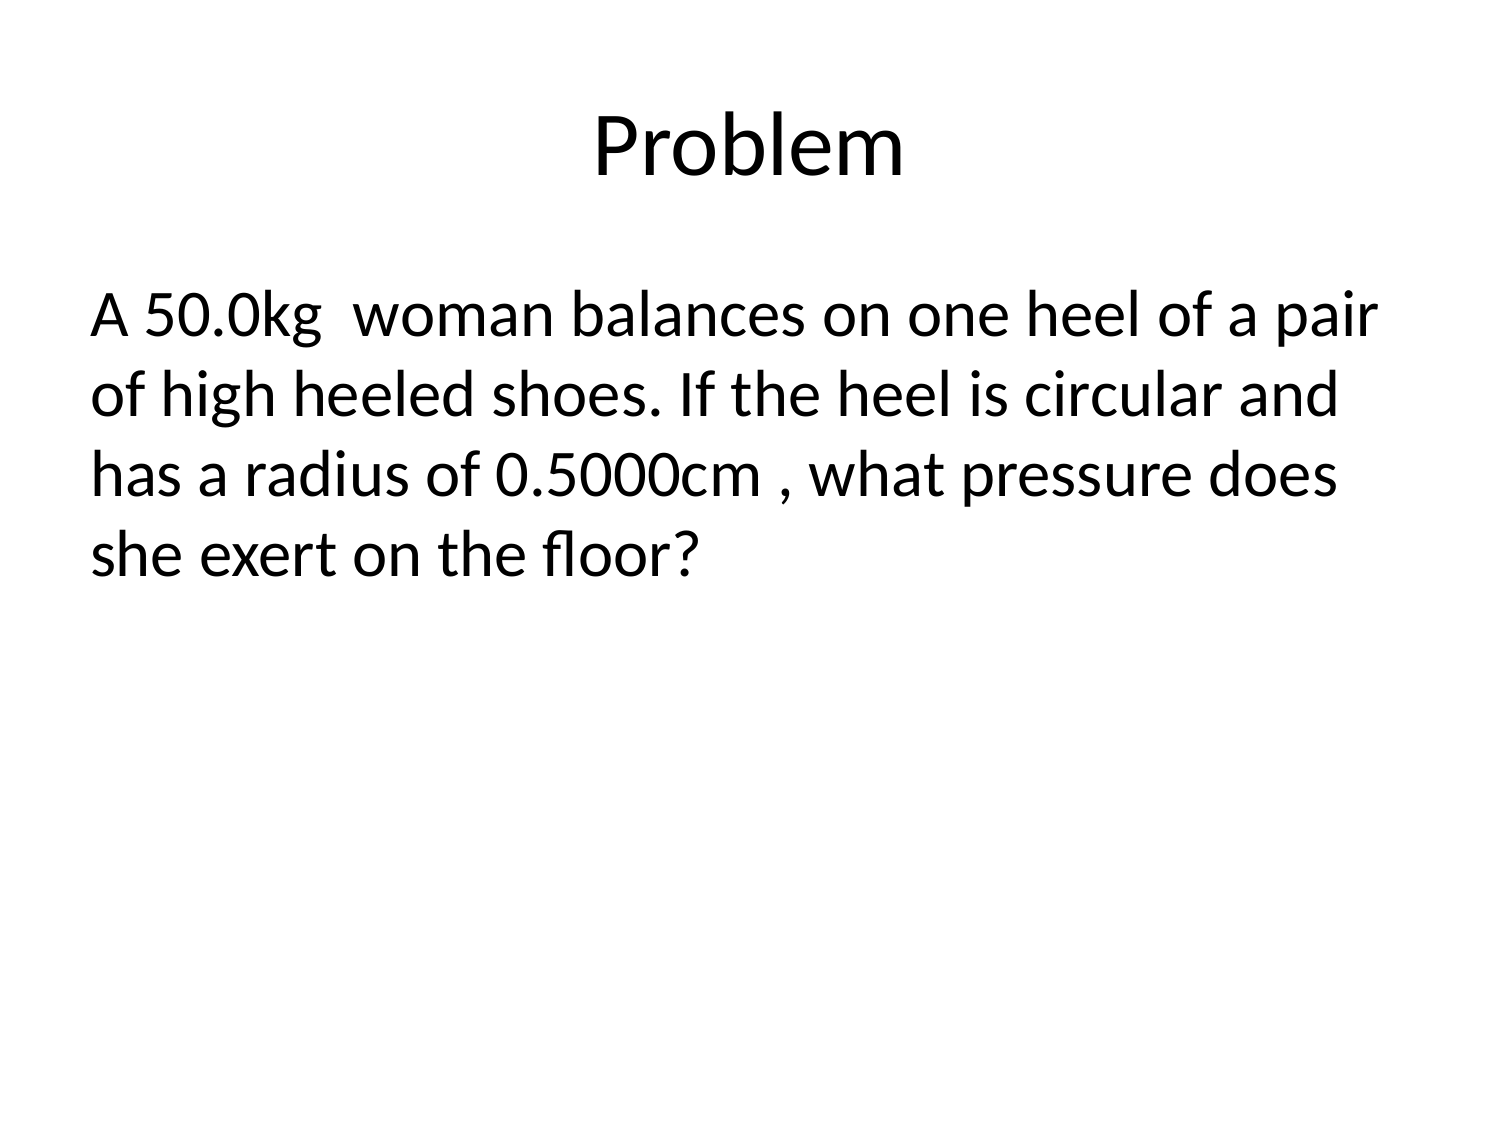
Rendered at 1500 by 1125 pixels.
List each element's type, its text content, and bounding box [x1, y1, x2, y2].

list A 50.0kg woman balances on one heel of a pair of high heeled shoes. If the heel is circular and has a radius of 0.5000cm , what pressure does she exert on the floor? [75, 262, 1425, 1005]
title Problem [75, 45, 1425, 233]
